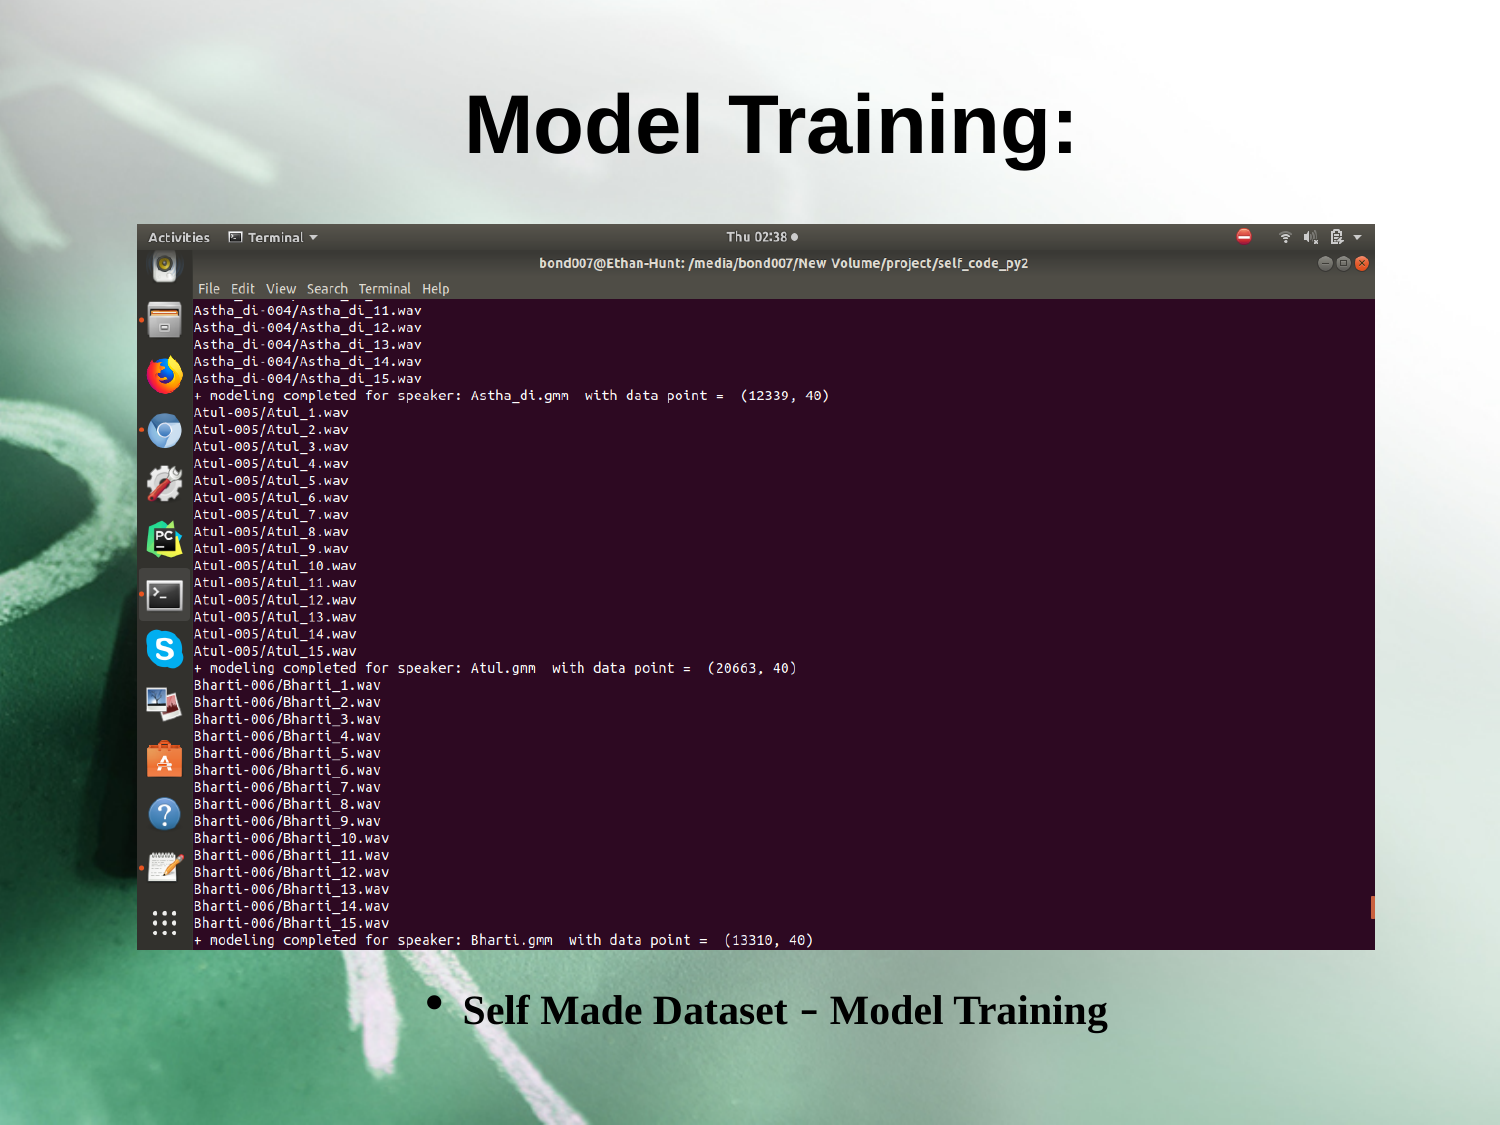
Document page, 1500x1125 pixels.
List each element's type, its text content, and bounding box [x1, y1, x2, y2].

text_box Self Made Dataset – Model Training [412, 975, 1125, 1040]
picture [0, 0, 1500, 1125]
text_box Model Training: [449, 62, 1225, 213]
text_box [249, 249, 1463, 1050]
